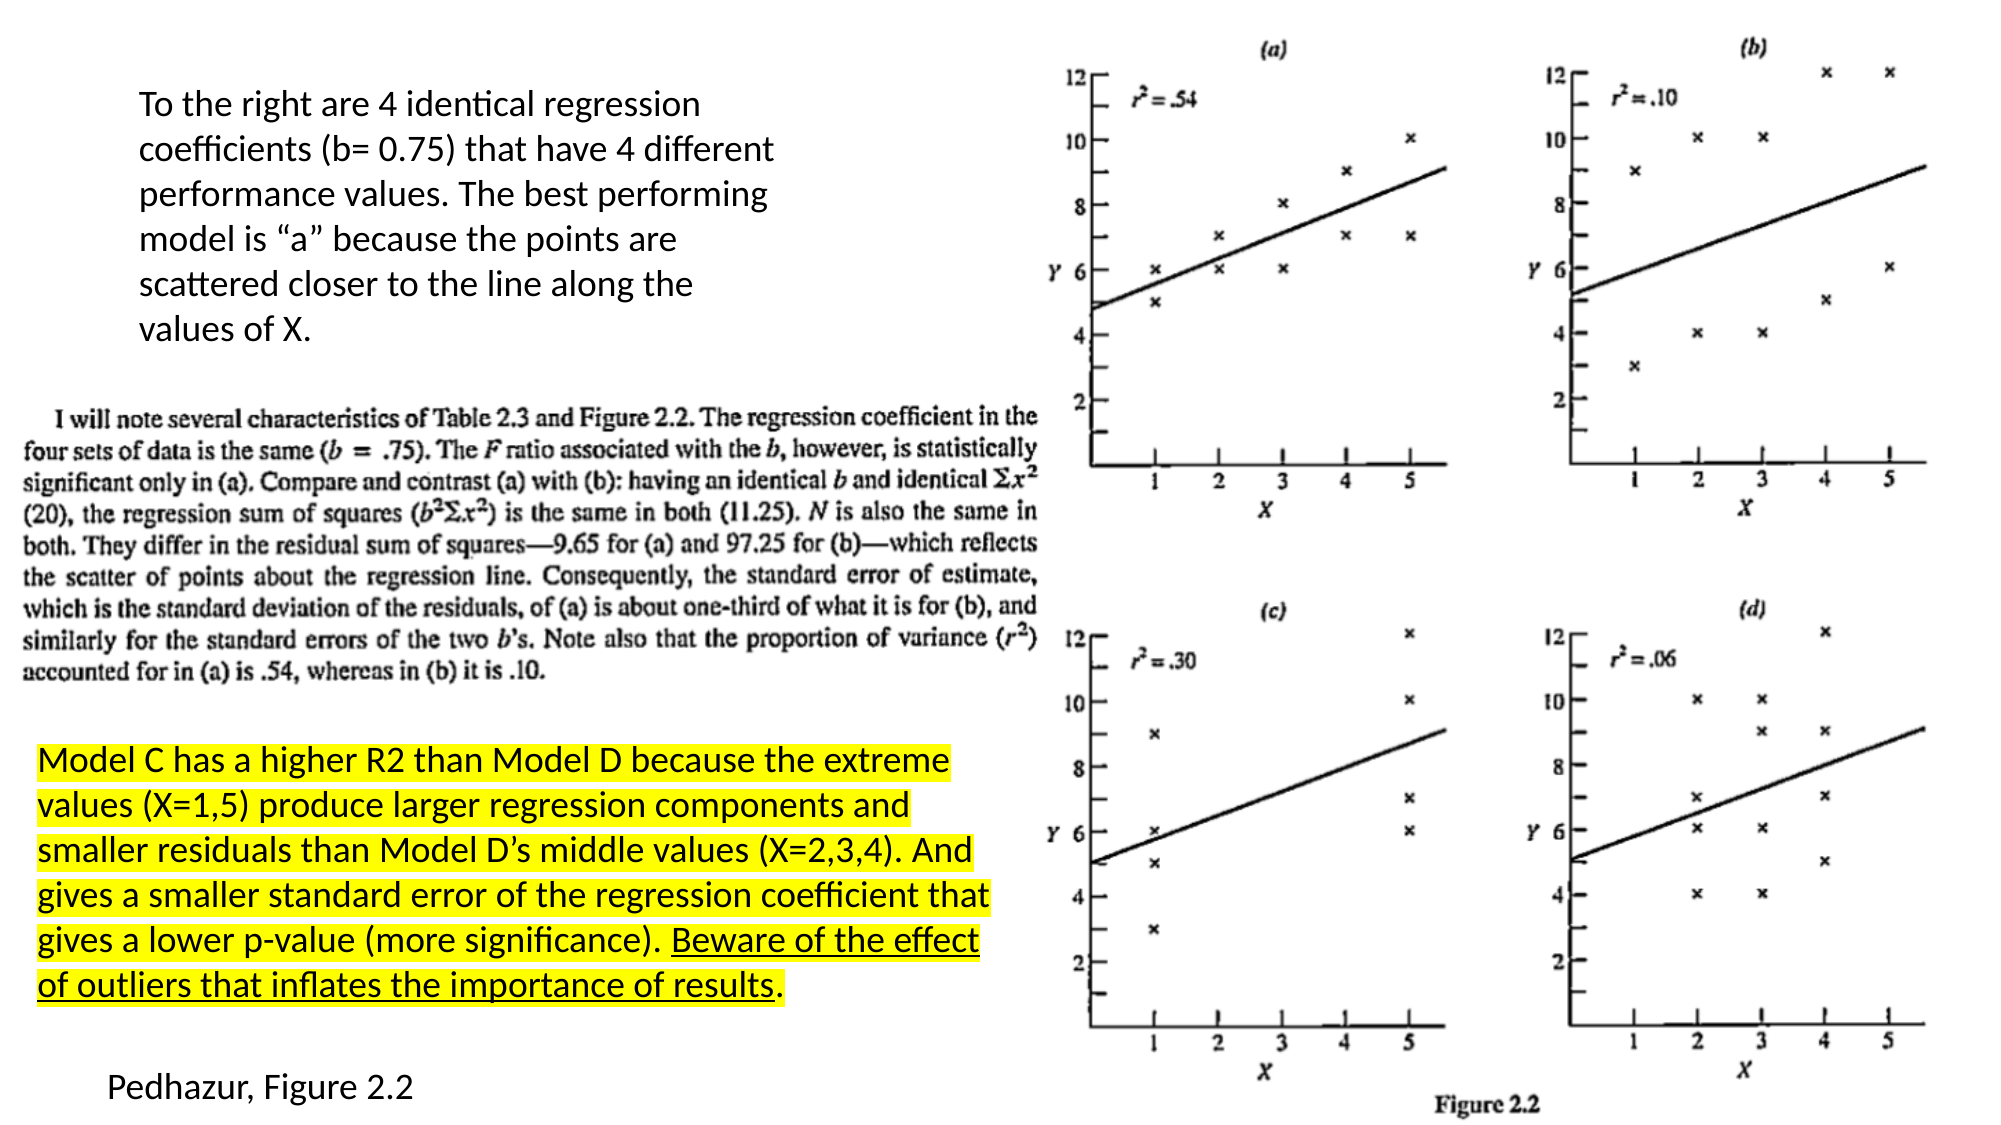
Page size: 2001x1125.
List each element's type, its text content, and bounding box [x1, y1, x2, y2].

text_box Model C has a higher R2 than Model D because the extreme values (X=1,5) produce larger regression components and smaller residuals than Model D’s middle values (X=2,3,4). And gives a smaller standard error of the regression coefficient that gives a lower p-value (more significance). Beware of the effect of outliers that inflates the importance of results. [22, 727, 1008, 1012]
text_box To the right are 4 identical regression coefficients (b= 0.75) that have 4 different performance values. The best performing model is “a” because the points are scattered closer to the line along the values of X. [123, 71, 805, 357]
text_box Pedhazur, Figure 2.2 [92, 1054, 449, 1115]
picture [0, 12, 1978, 1125]
